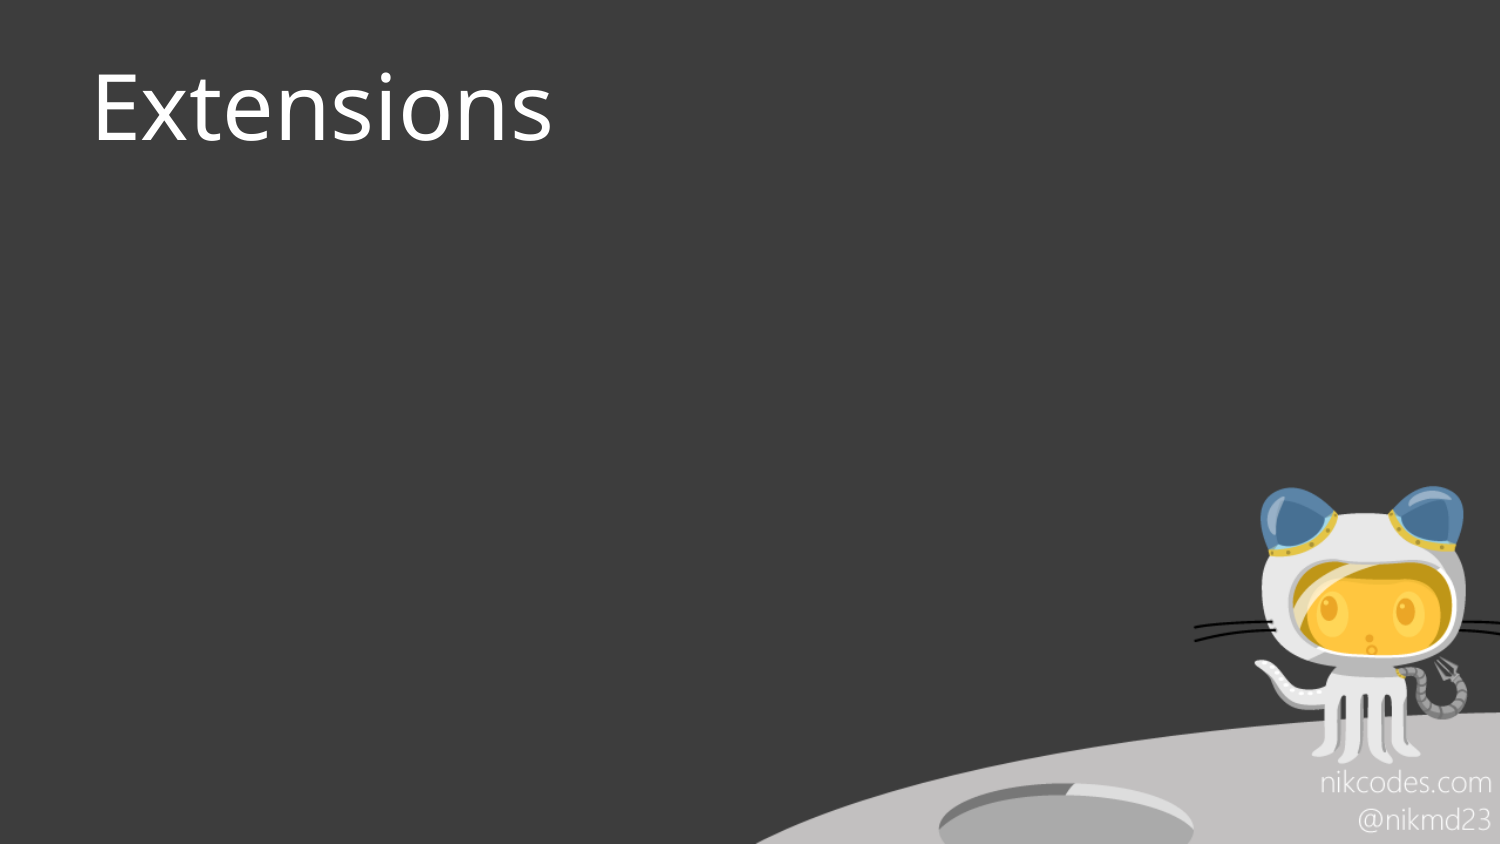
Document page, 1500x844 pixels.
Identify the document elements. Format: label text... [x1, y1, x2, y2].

picture [0, 0, 1500, 844]
title Extensions [75, 33, 1425, 175]
